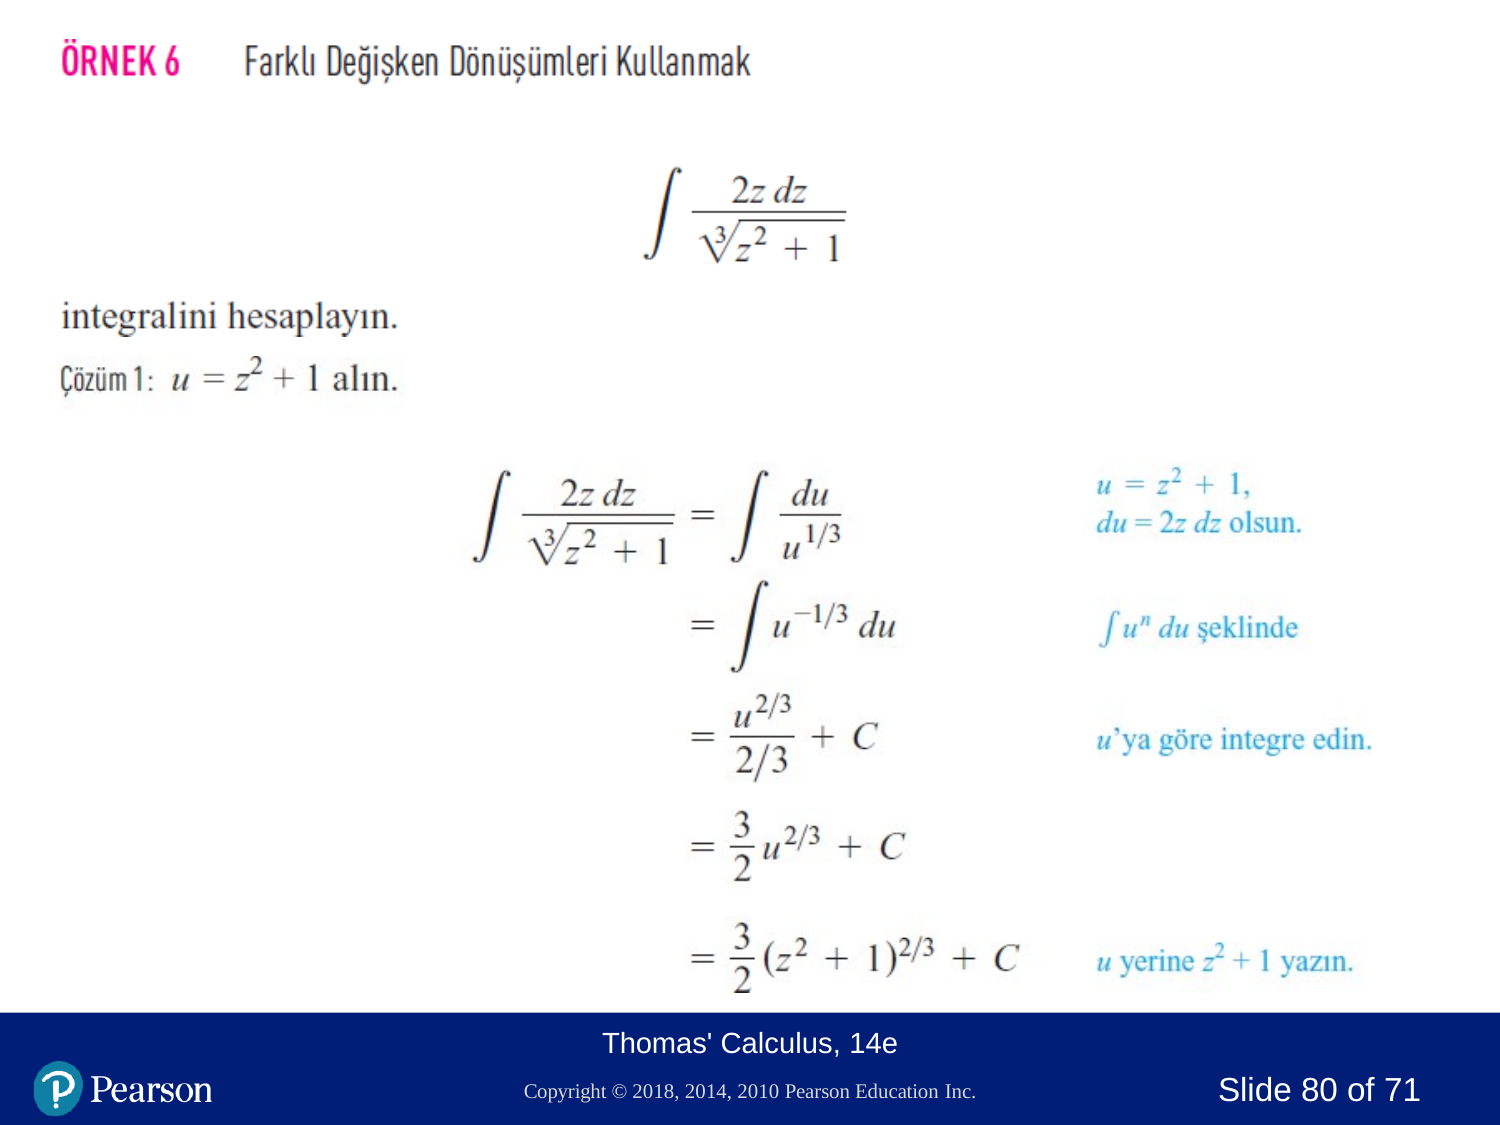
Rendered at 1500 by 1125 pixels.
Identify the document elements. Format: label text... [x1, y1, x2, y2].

slide_number Slide 100 of 71 [1216, 1069, 1443, 1125]
text_box [61, 39, 847, 337]
picture [33, 1061, 212, 1116]
footer Thomas' Calculus, 14e Copyright © 2018, 2014, 2010 Pearson Education Inc. [519, 1024, 978, 1125]
text_box [60, 356, 1372, 993]
